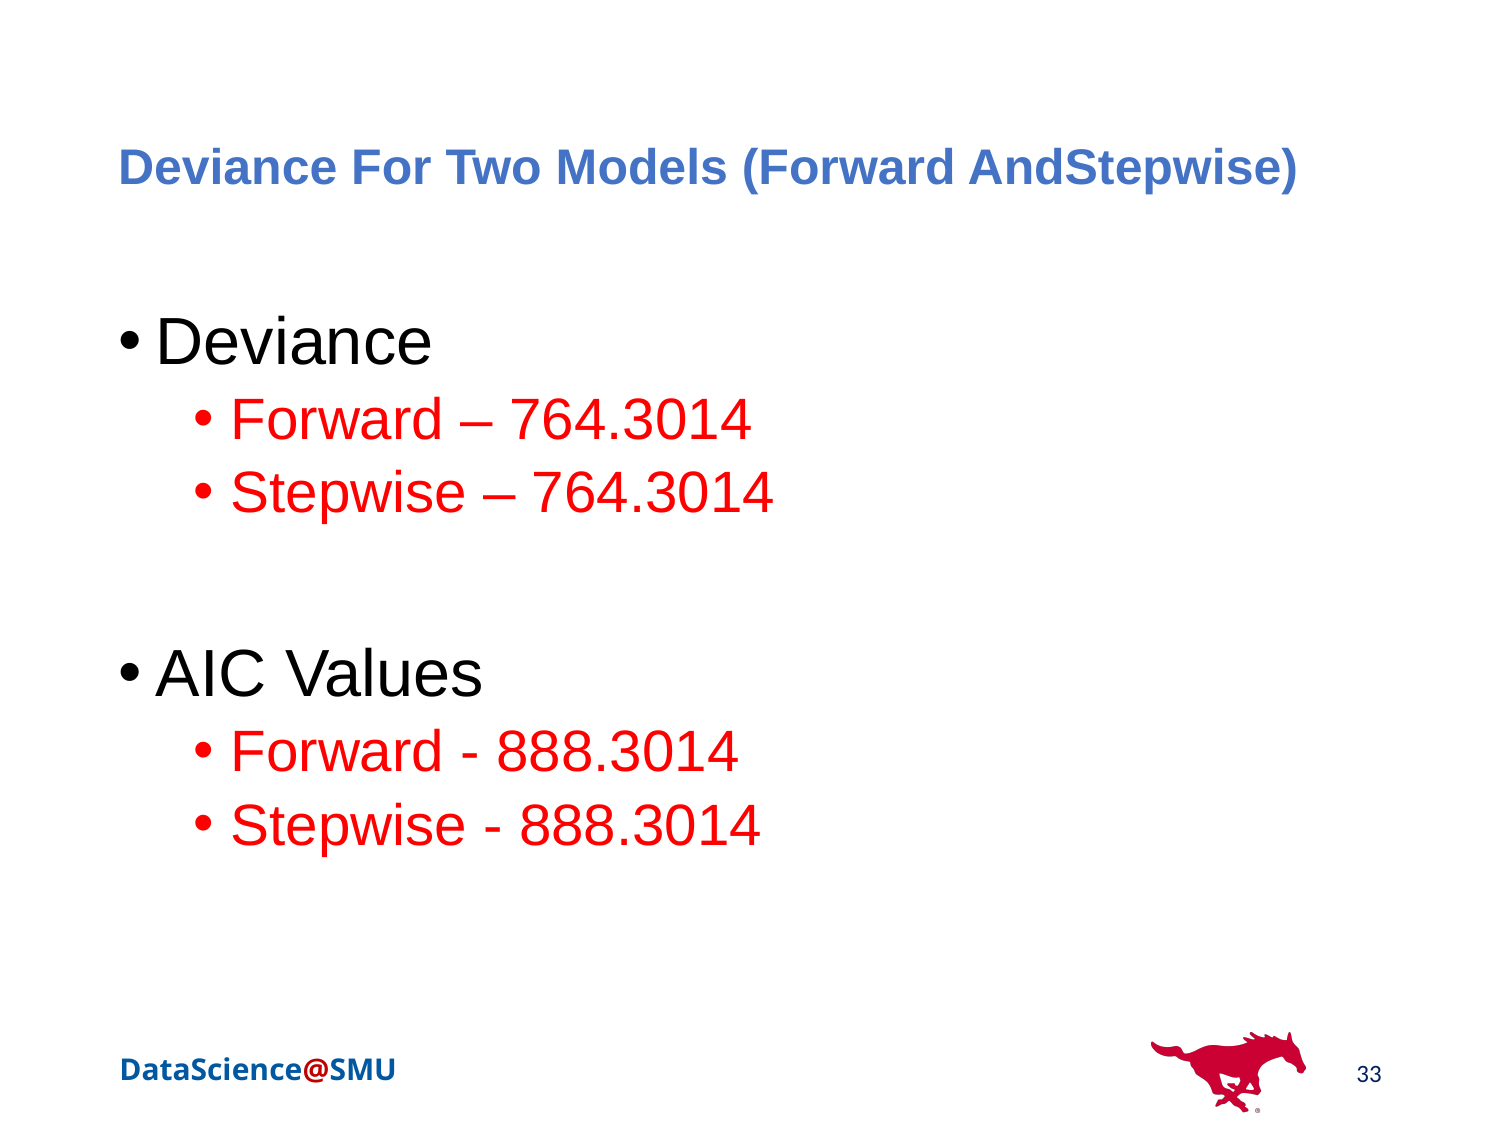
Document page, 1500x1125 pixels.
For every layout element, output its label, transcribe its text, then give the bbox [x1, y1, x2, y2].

slide_number 33 [1059, 1042, 1397, 1103]
picture [1151, 1103, 1306, 1113]
title Deviance For Two Models (Forward AndStepwise) [103, 59, 1397, 278]
list Deviance Forward – 764.3014 Stepwise – 764.3014 AIC Values Forward - 888.3014 Stepwise - 888.3014 [103, 299, 1397, 1014]
picture [1151, 1032, 1306, 1042]
